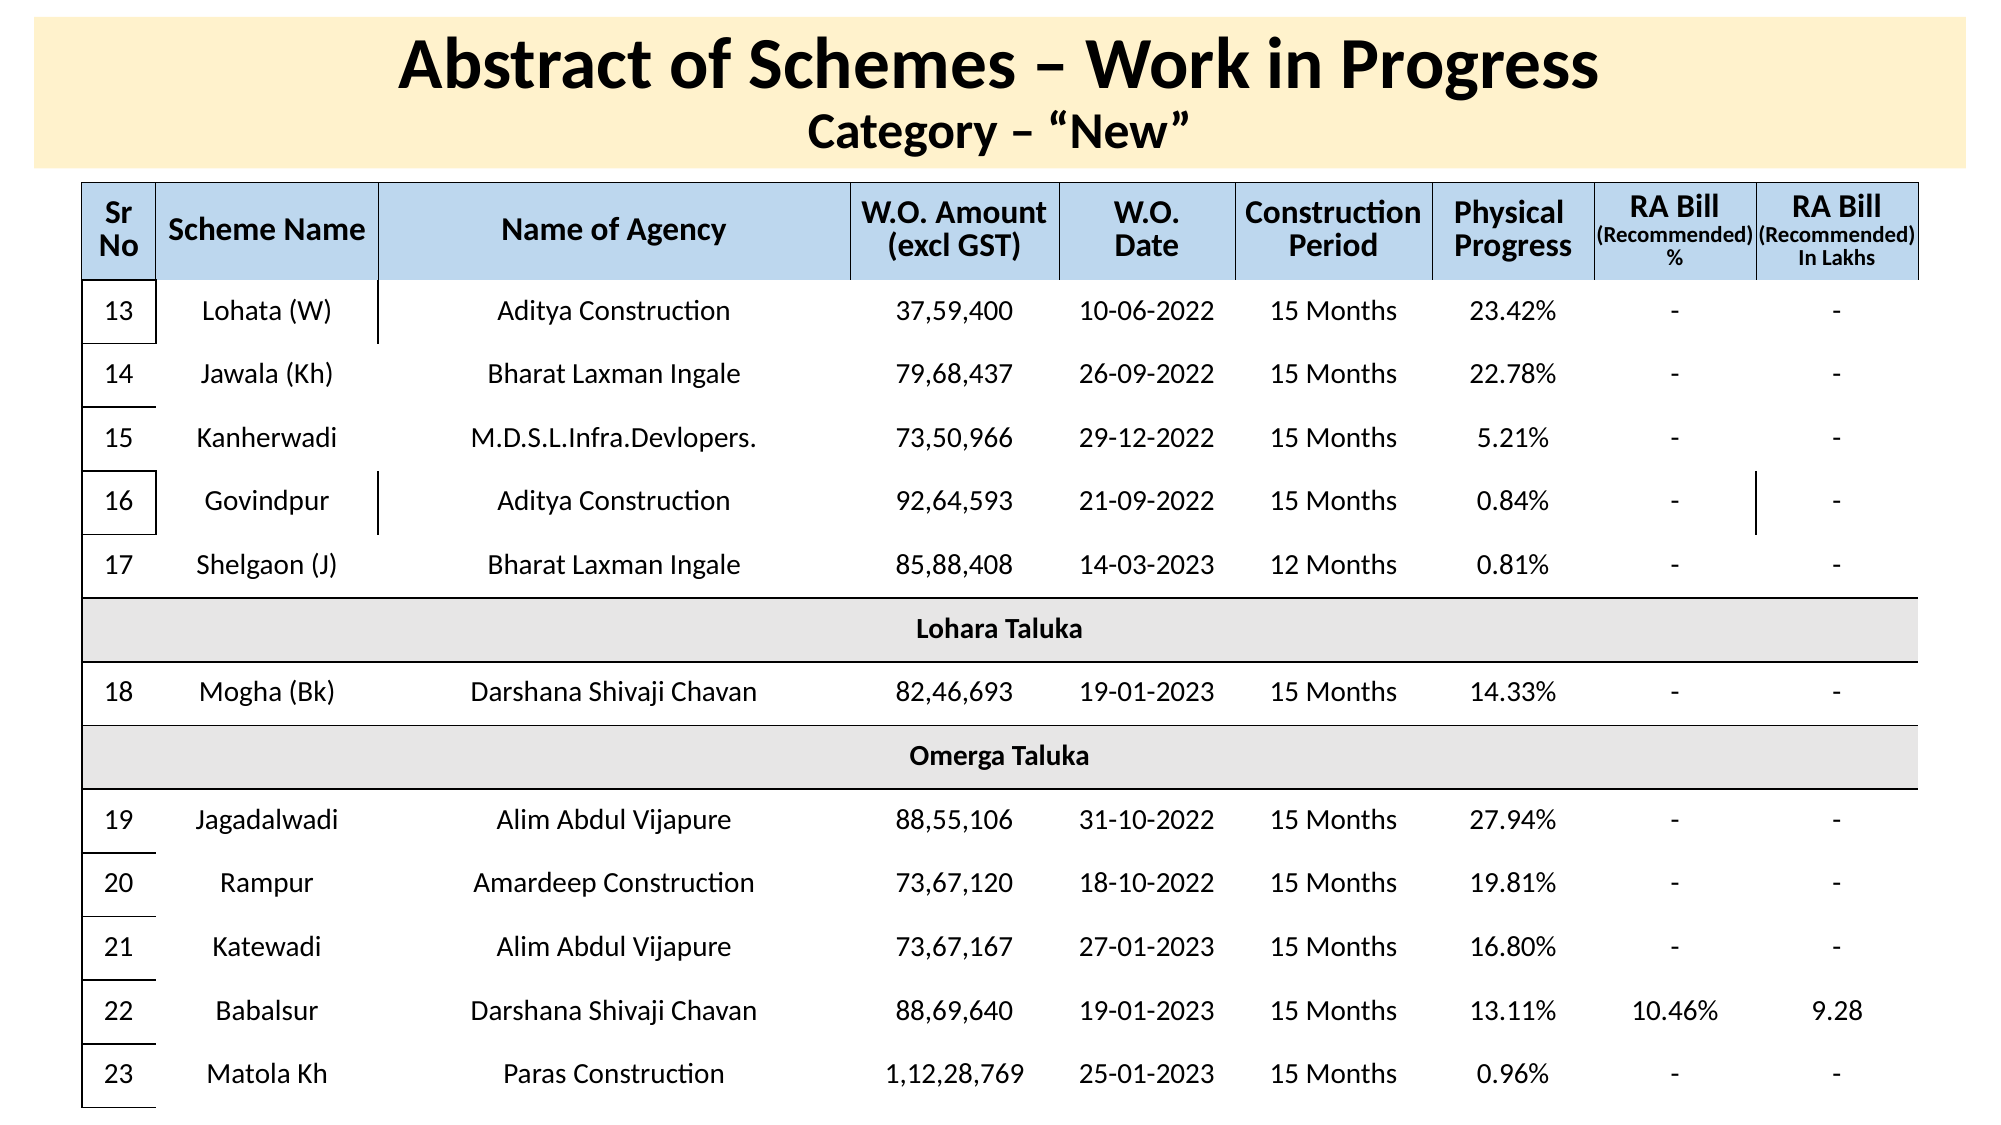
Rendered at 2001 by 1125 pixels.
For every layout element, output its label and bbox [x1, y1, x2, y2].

table_header [156, 183, 378, 344]
title [34, 16, 1966, 169]
table_cell [83, 790, 1918, 1108]
table_cell [83, 344, 1918, 597]
table_cell [83, 726, 1918, 788]
table_header [83, 281, 155, 343]
table_cell [83, 472, 155, 534]
table_cell [83, 599, 1918, 661]
table_cell [83, 663, 1918, 725]
table_header [82, 183, 155, 279]
table_header [379, 183, 1918, 344]
